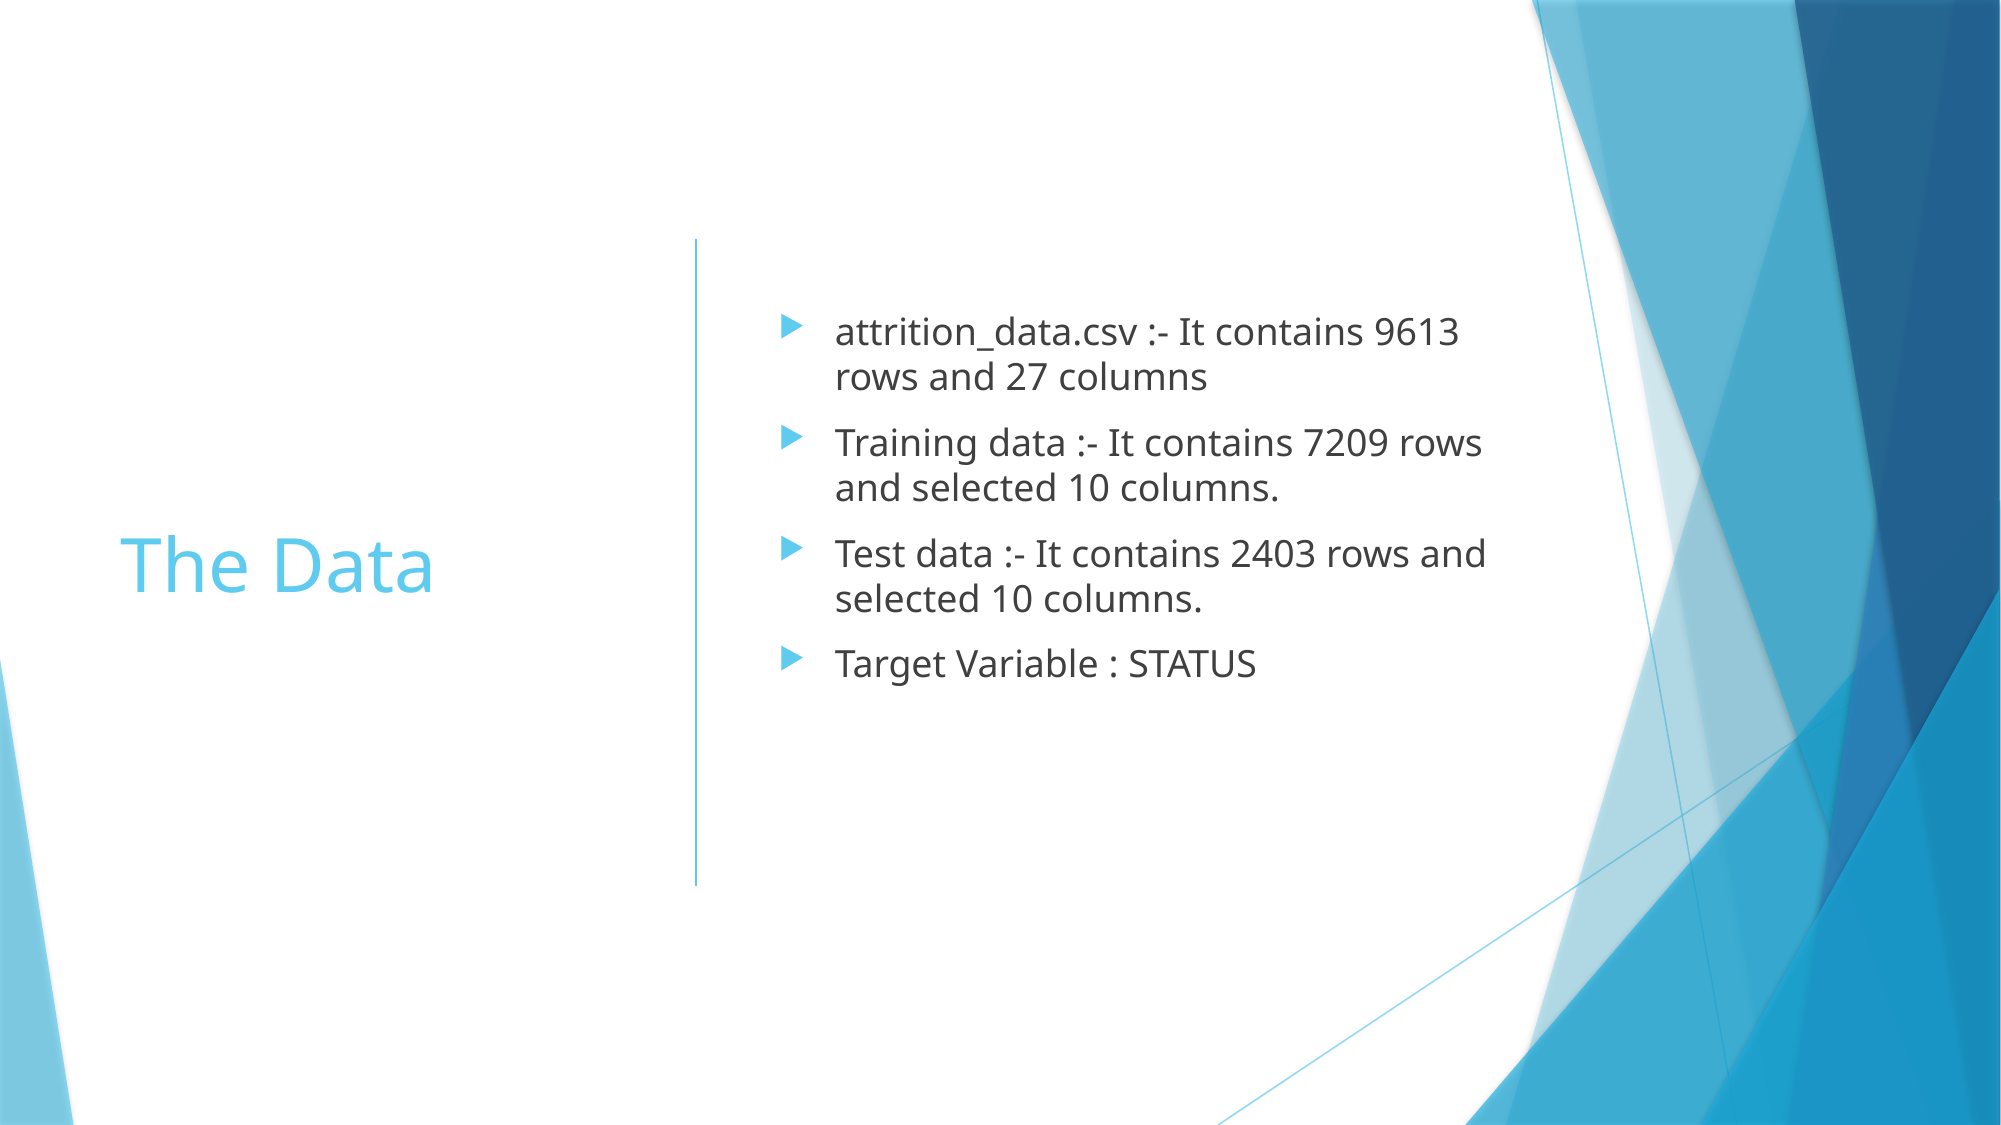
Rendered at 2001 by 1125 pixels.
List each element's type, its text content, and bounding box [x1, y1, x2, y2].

list attrition_data.csv :- It contains 9613 rows and 27 columns Training data :- It contains 7209 rows and selected 10 columns. Test data :- It contains 2403 rows and selected 10 columns. Target Variable : STATUS [763, 133, 1522, 991]
title The Data [105, 133, 658, 991]
